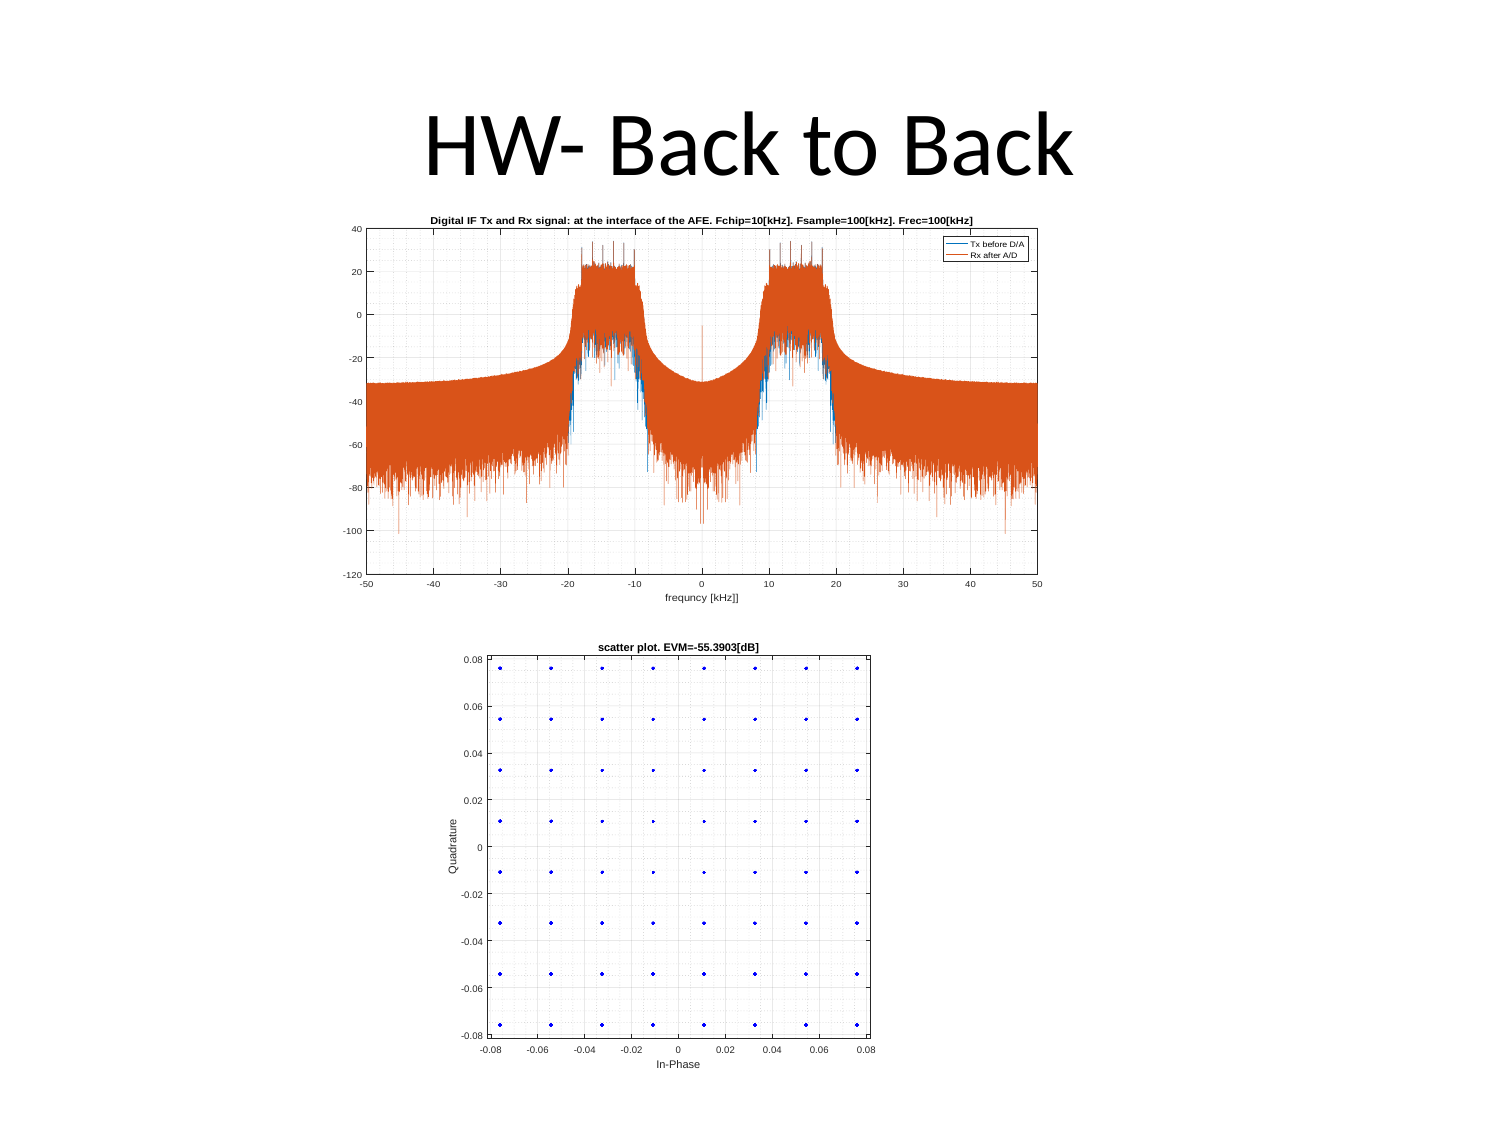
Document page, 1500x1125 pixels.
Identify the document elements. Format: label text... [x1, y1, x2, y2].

picture [229, 195, 1119, 1090]
title HW- Back to Back [75, 45, 1425, 233]
